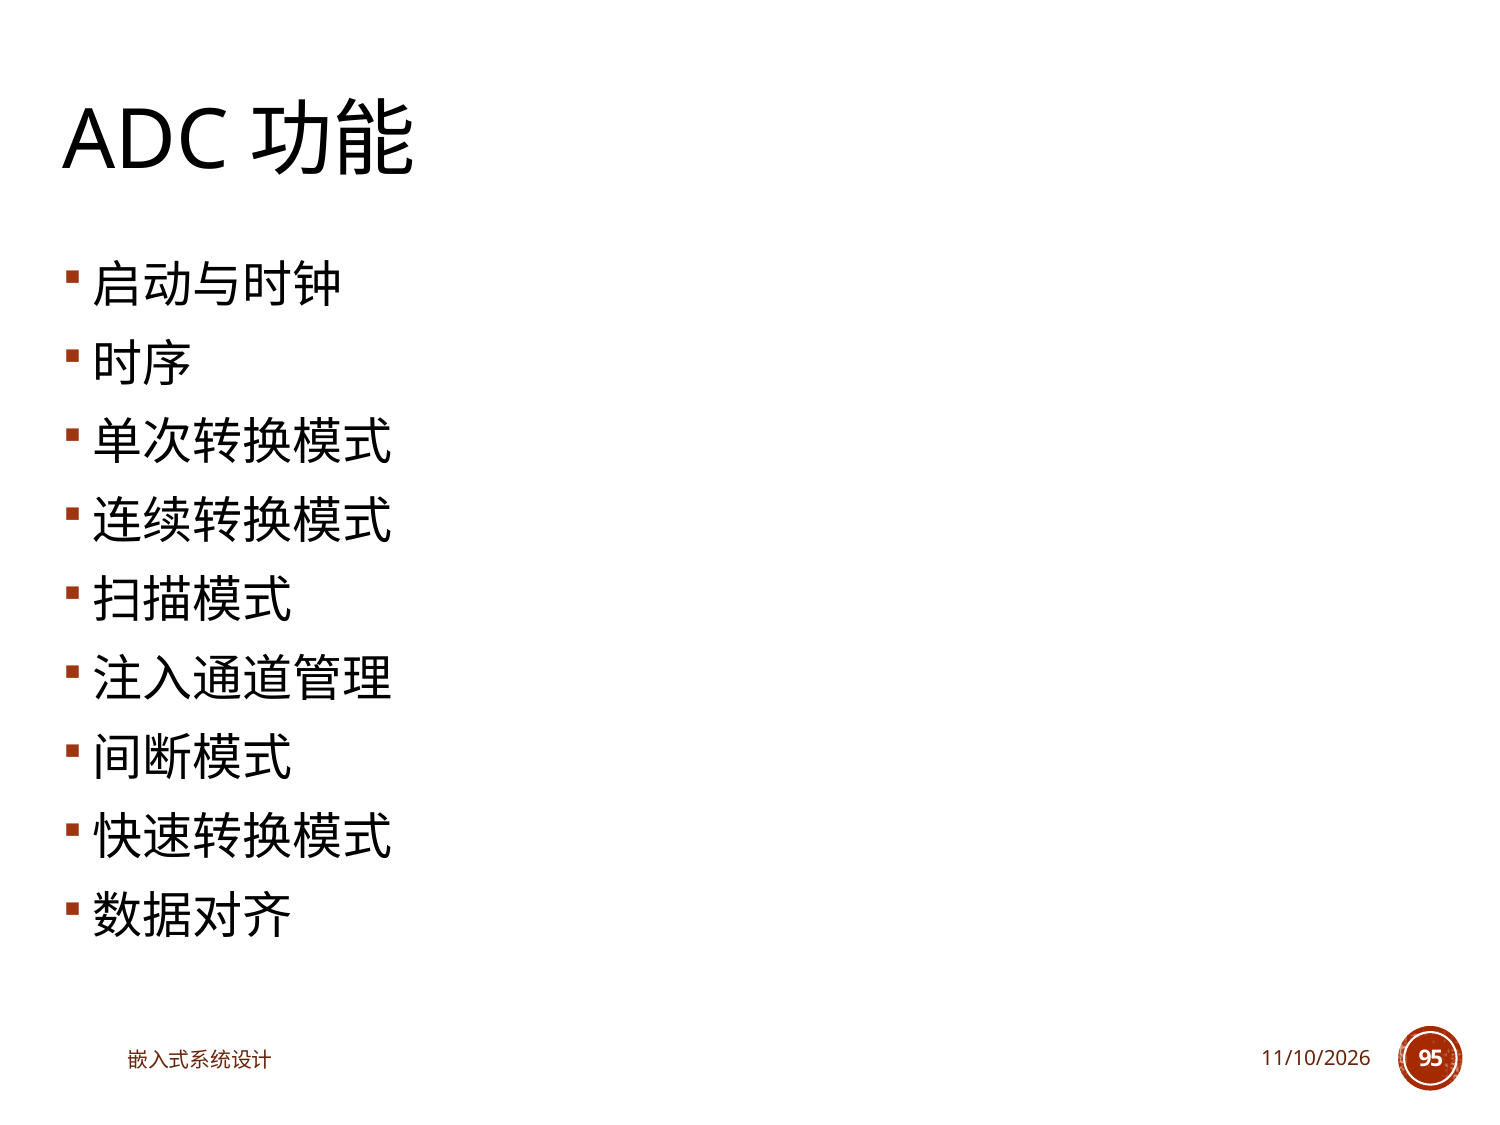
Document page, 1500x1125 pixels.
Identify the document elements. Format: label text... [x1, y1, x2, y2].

title ADC功能 [47, 46, 1471, 215]
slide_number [982, 1028, 1386, 1089]
footer 嵌入式系统设计 [112, 1028, 891, 1089]
slide_number 95 [1391, 1028, 1471, 1089]
list 启动与时钟 时序 单次转换模式 连续转换模式 扫描模式 注入通道管理 间断模式 快速转换模式 数据对齐 [47, 239, 1471, 1107]
